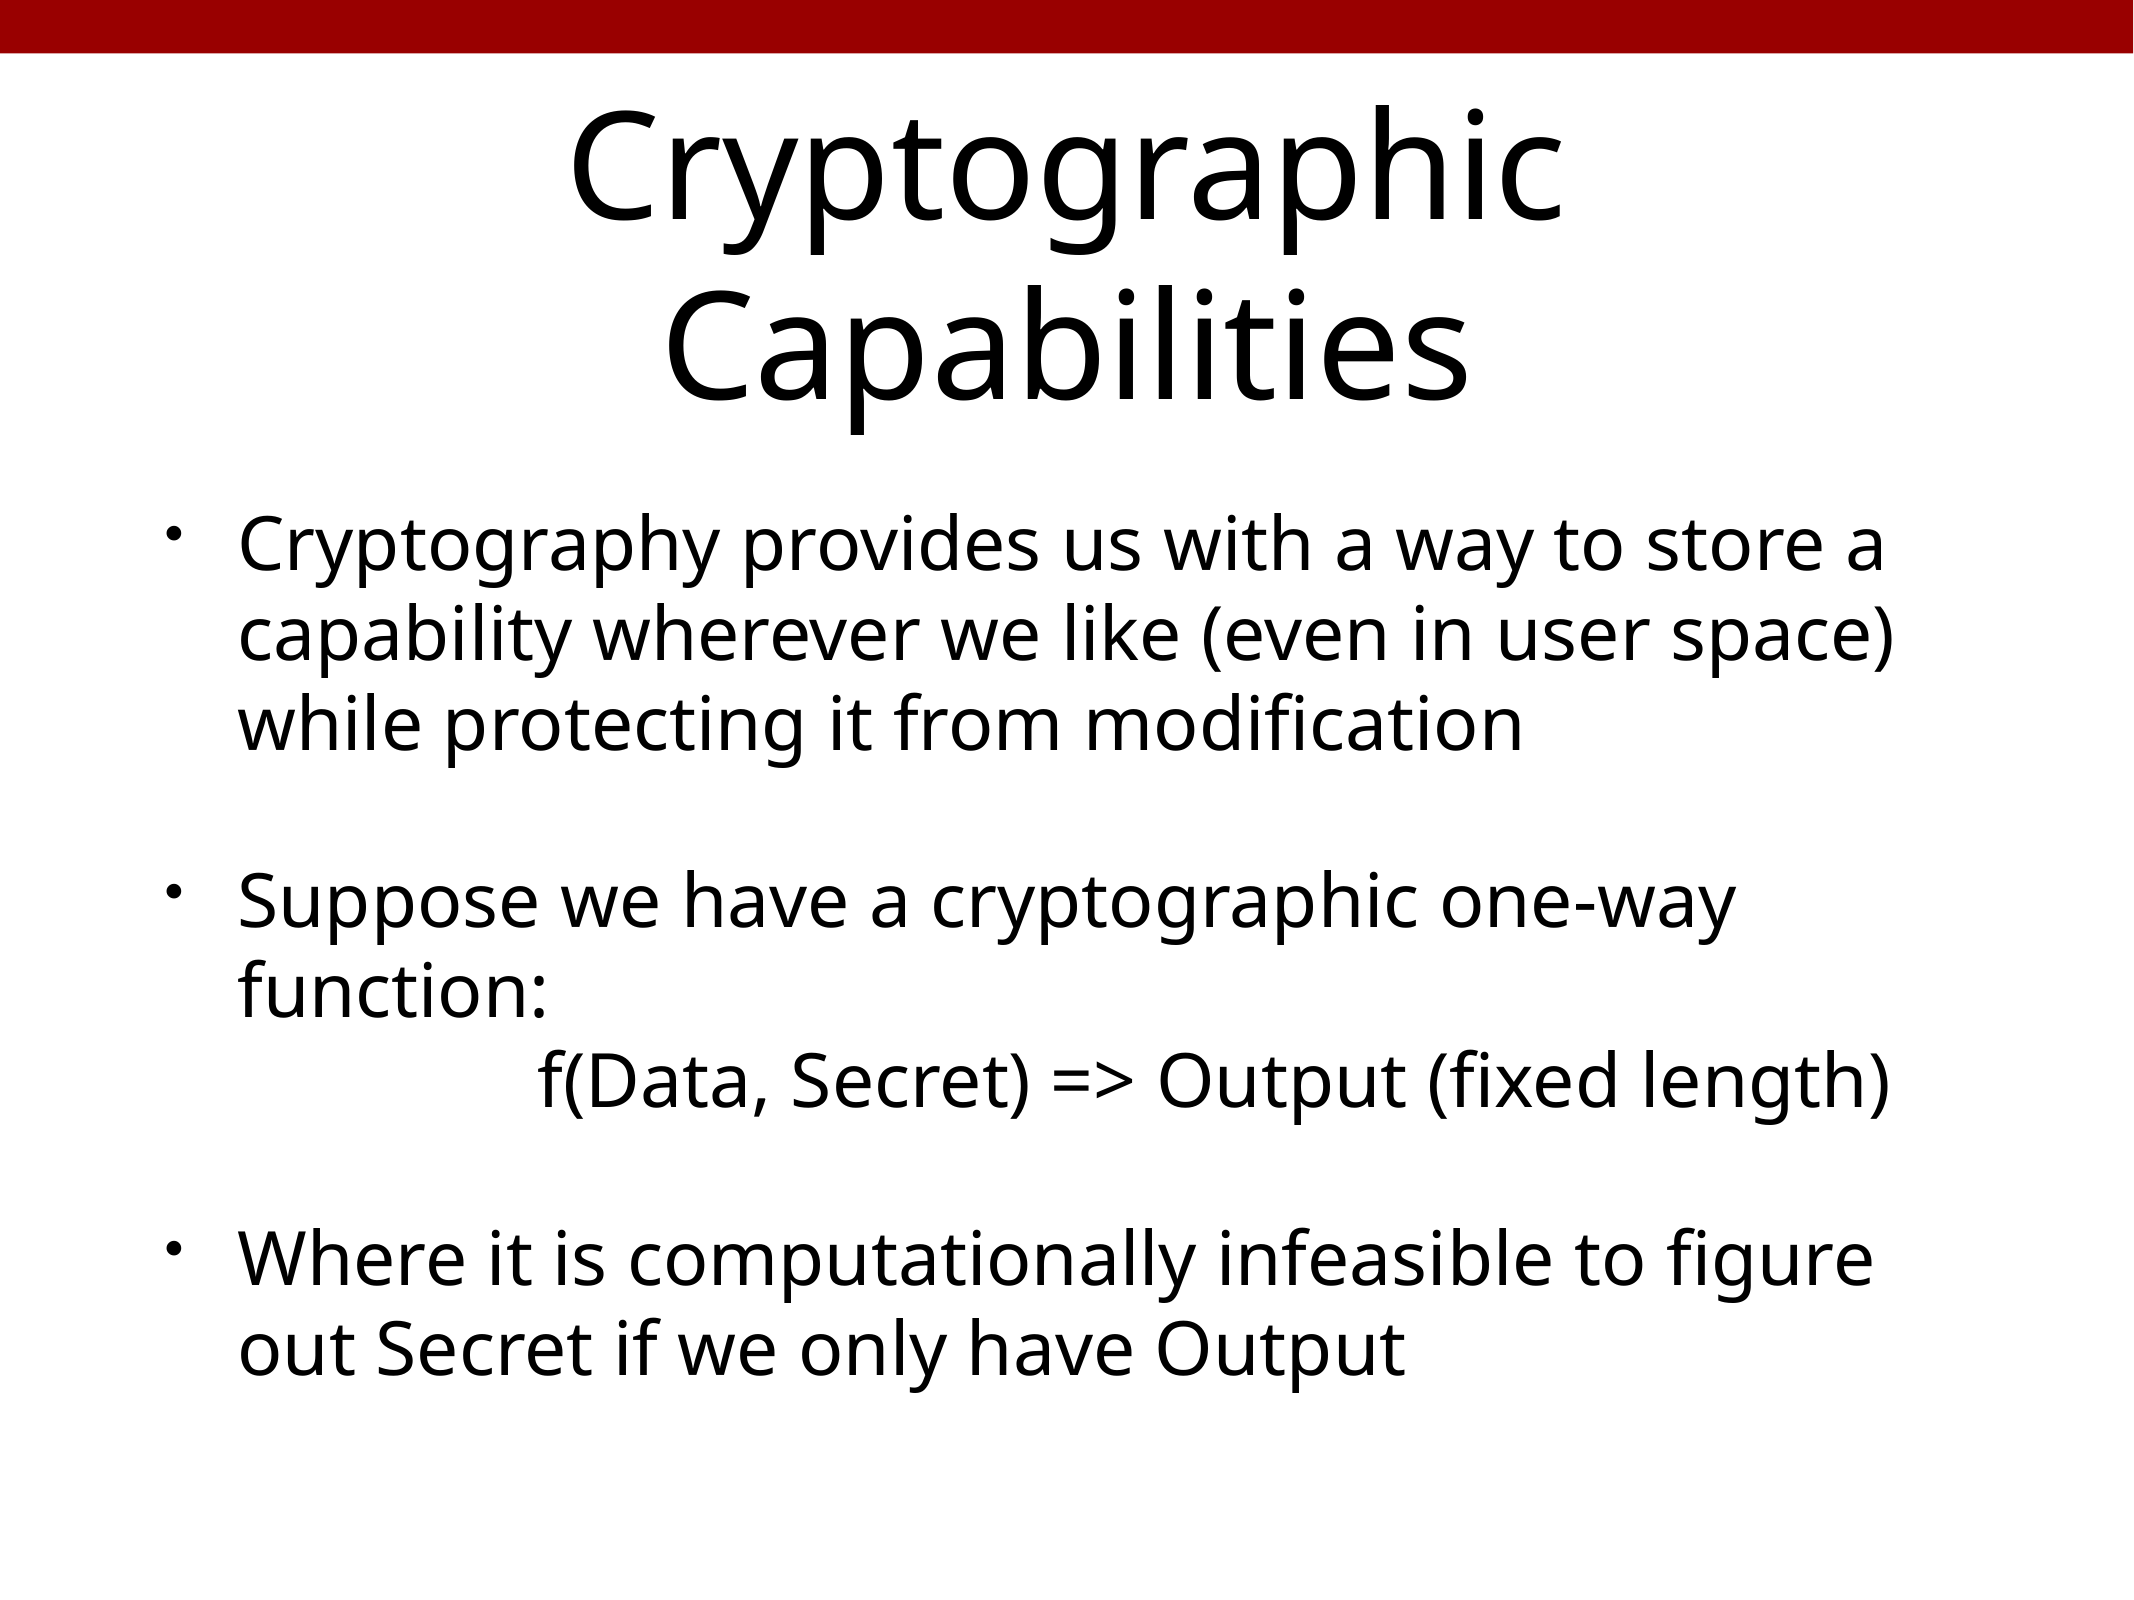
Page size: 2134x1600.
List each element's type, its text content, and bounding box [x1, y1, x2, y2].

list Cryptography provides us with a way to store a capability wherever we like (even in user space) while protecting it from modification Suppose we have a cryptographic one-way function: f(Data, Secret) => Output (fixed length) Where it is computationally infeasible to figure out Secret if we only have Output [155, 426, 1978, 1459]
title Cryptographic Capabilities [155, 72, 1978, 426]
